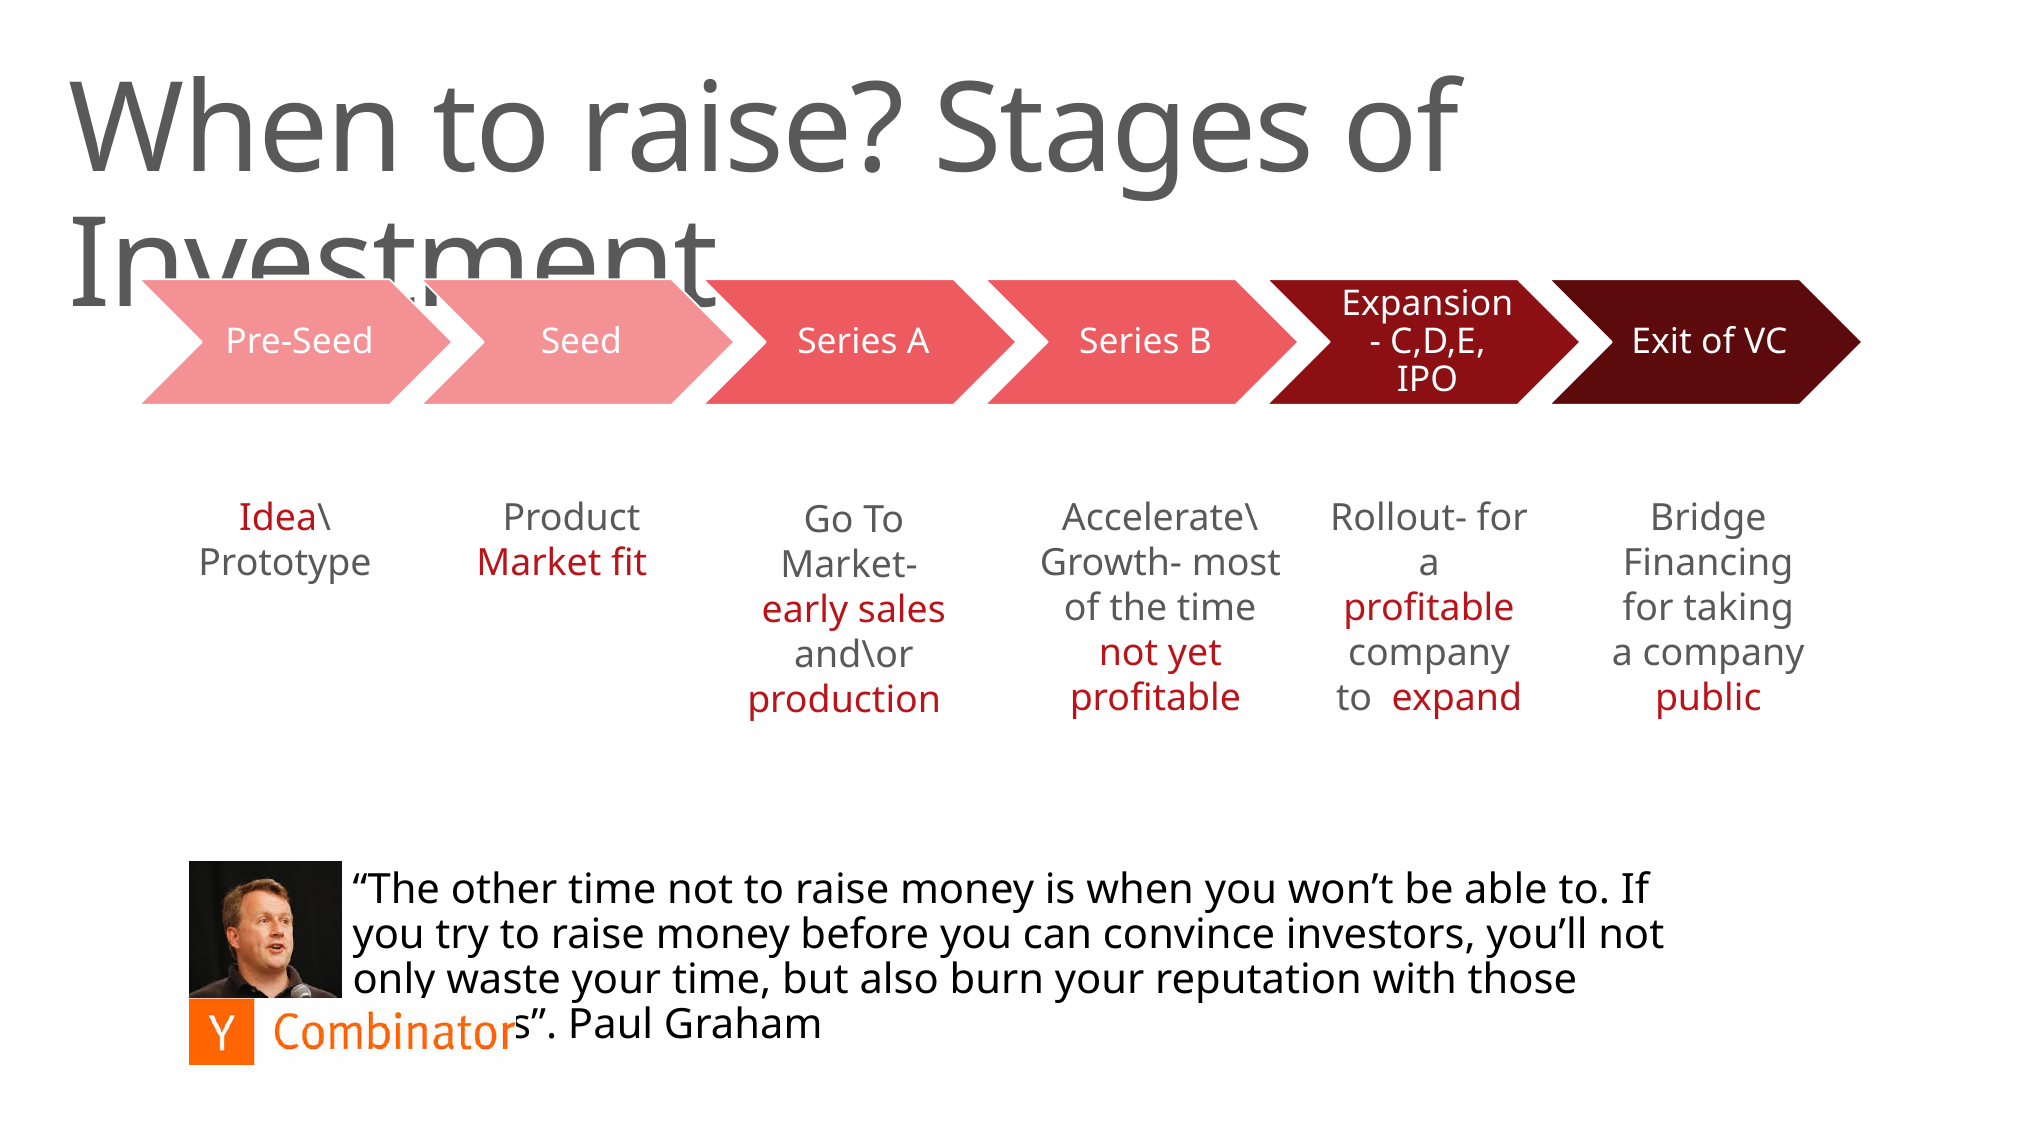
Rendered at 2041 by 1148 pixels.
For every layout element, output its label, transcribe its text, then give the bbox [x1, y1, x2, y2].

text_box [137, 216, 1863, 931]
title When to raise? Stages of Investment [45, 48, 1996, 199]
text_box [188, 842, 1755, 1087]
